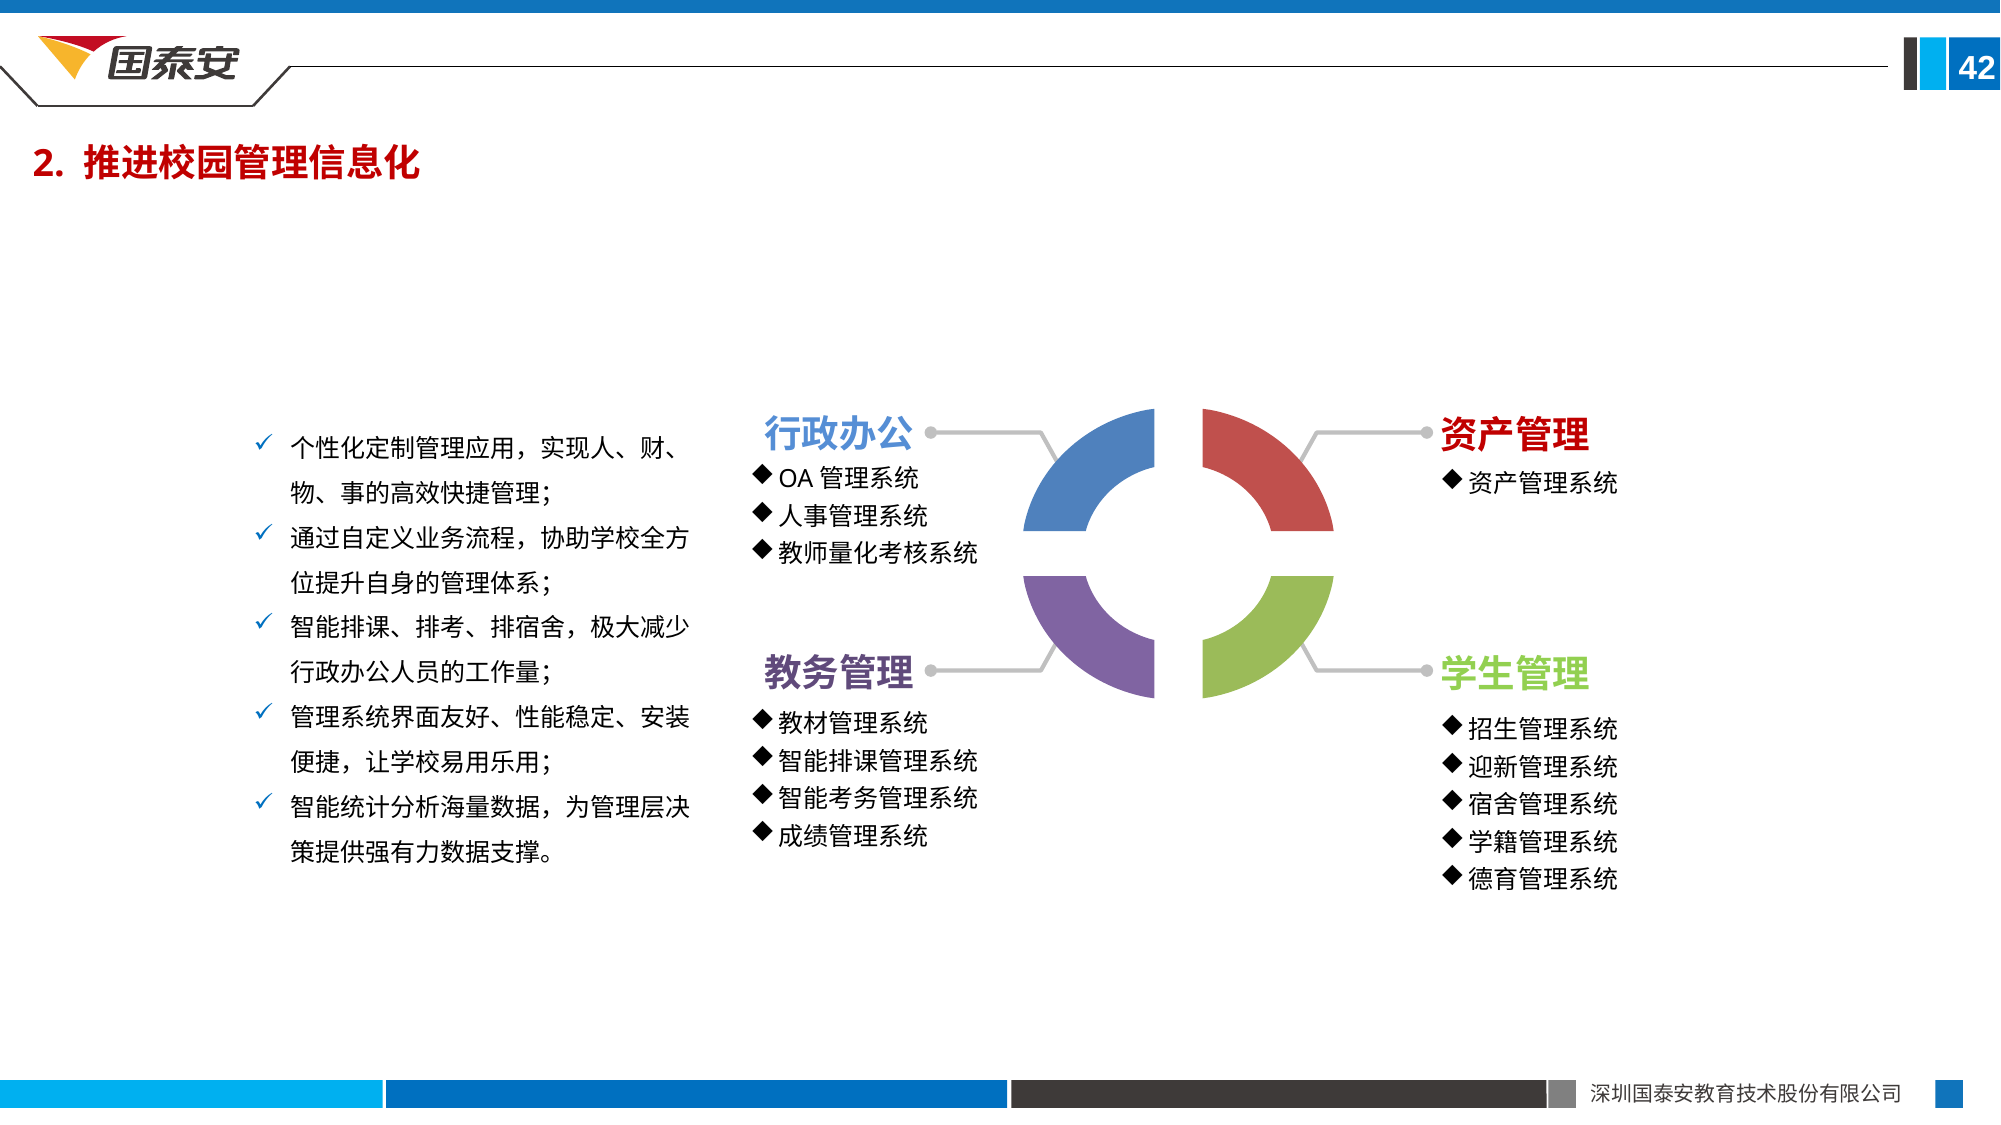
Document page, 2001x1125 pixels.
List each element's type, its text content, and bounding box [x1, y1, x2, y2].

text_box 个性化定制管理应用，实现人、财、物、事的高效快捷管理； 通过自定义业务流程，协助学校全方位提升自身的管理体系； 智能排课、排考、排宿舍，极大减少行政办公人员的工作量； 管理系统界面友好、性能稳定、安装便捷，让学校易用乐用； 智能统计分析海量数据，为管理层决策提供强有力数据支撑。 [242, 411, 725, 872]
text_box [750, 408, 1652, 885]
text_box 42 [1944, 38, 2000, 94]
text_box 2. 推进校园管理信息化 [18, 117, 436, 192]
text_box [0, 66, 290, 106]
